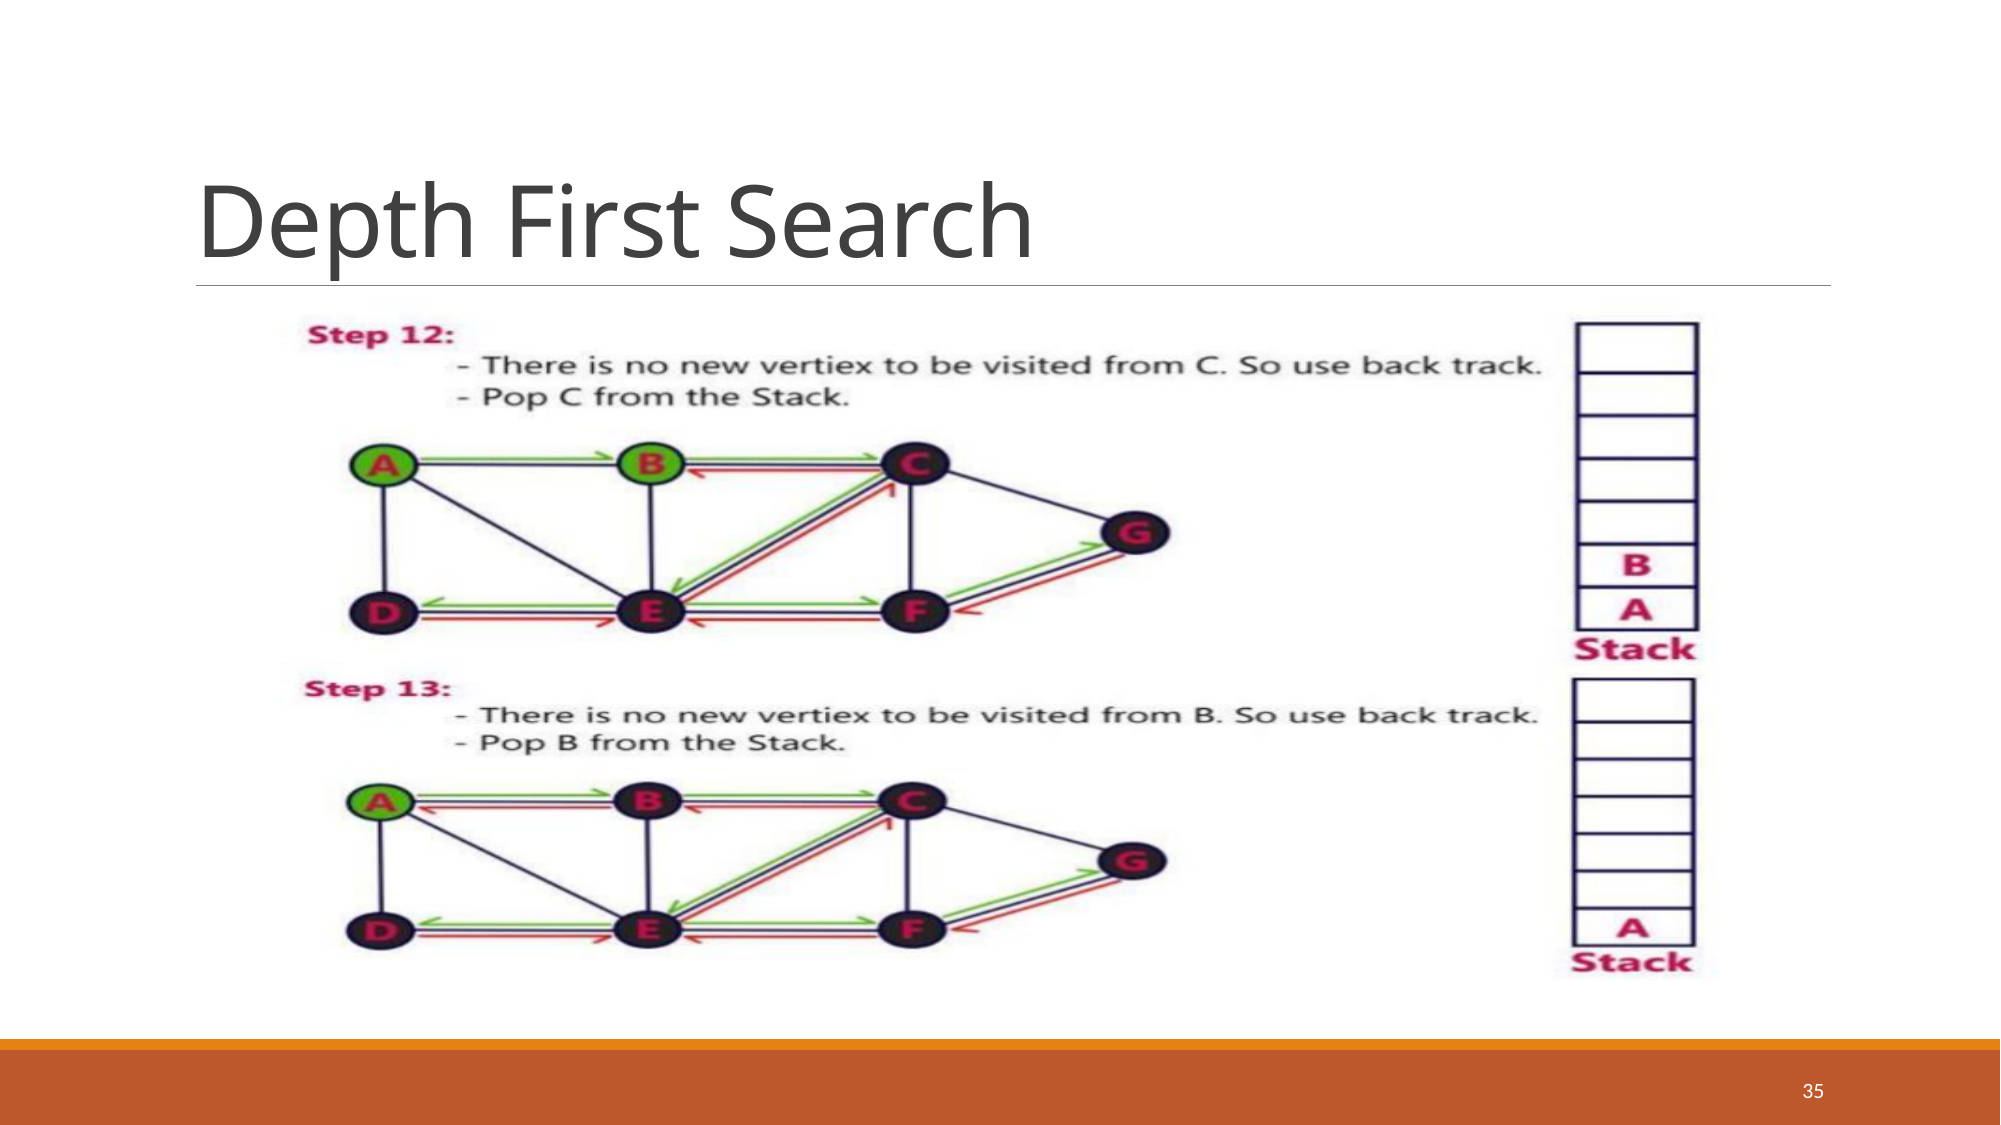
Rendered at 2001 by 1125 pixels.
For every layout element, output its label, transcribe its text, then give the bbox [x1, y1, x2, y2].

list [278, 302, 1729, 1002]
slide_number 35 [1624, 1059, 1840, 1120]
title Depth First Search [180, 47, 1830, 285]
